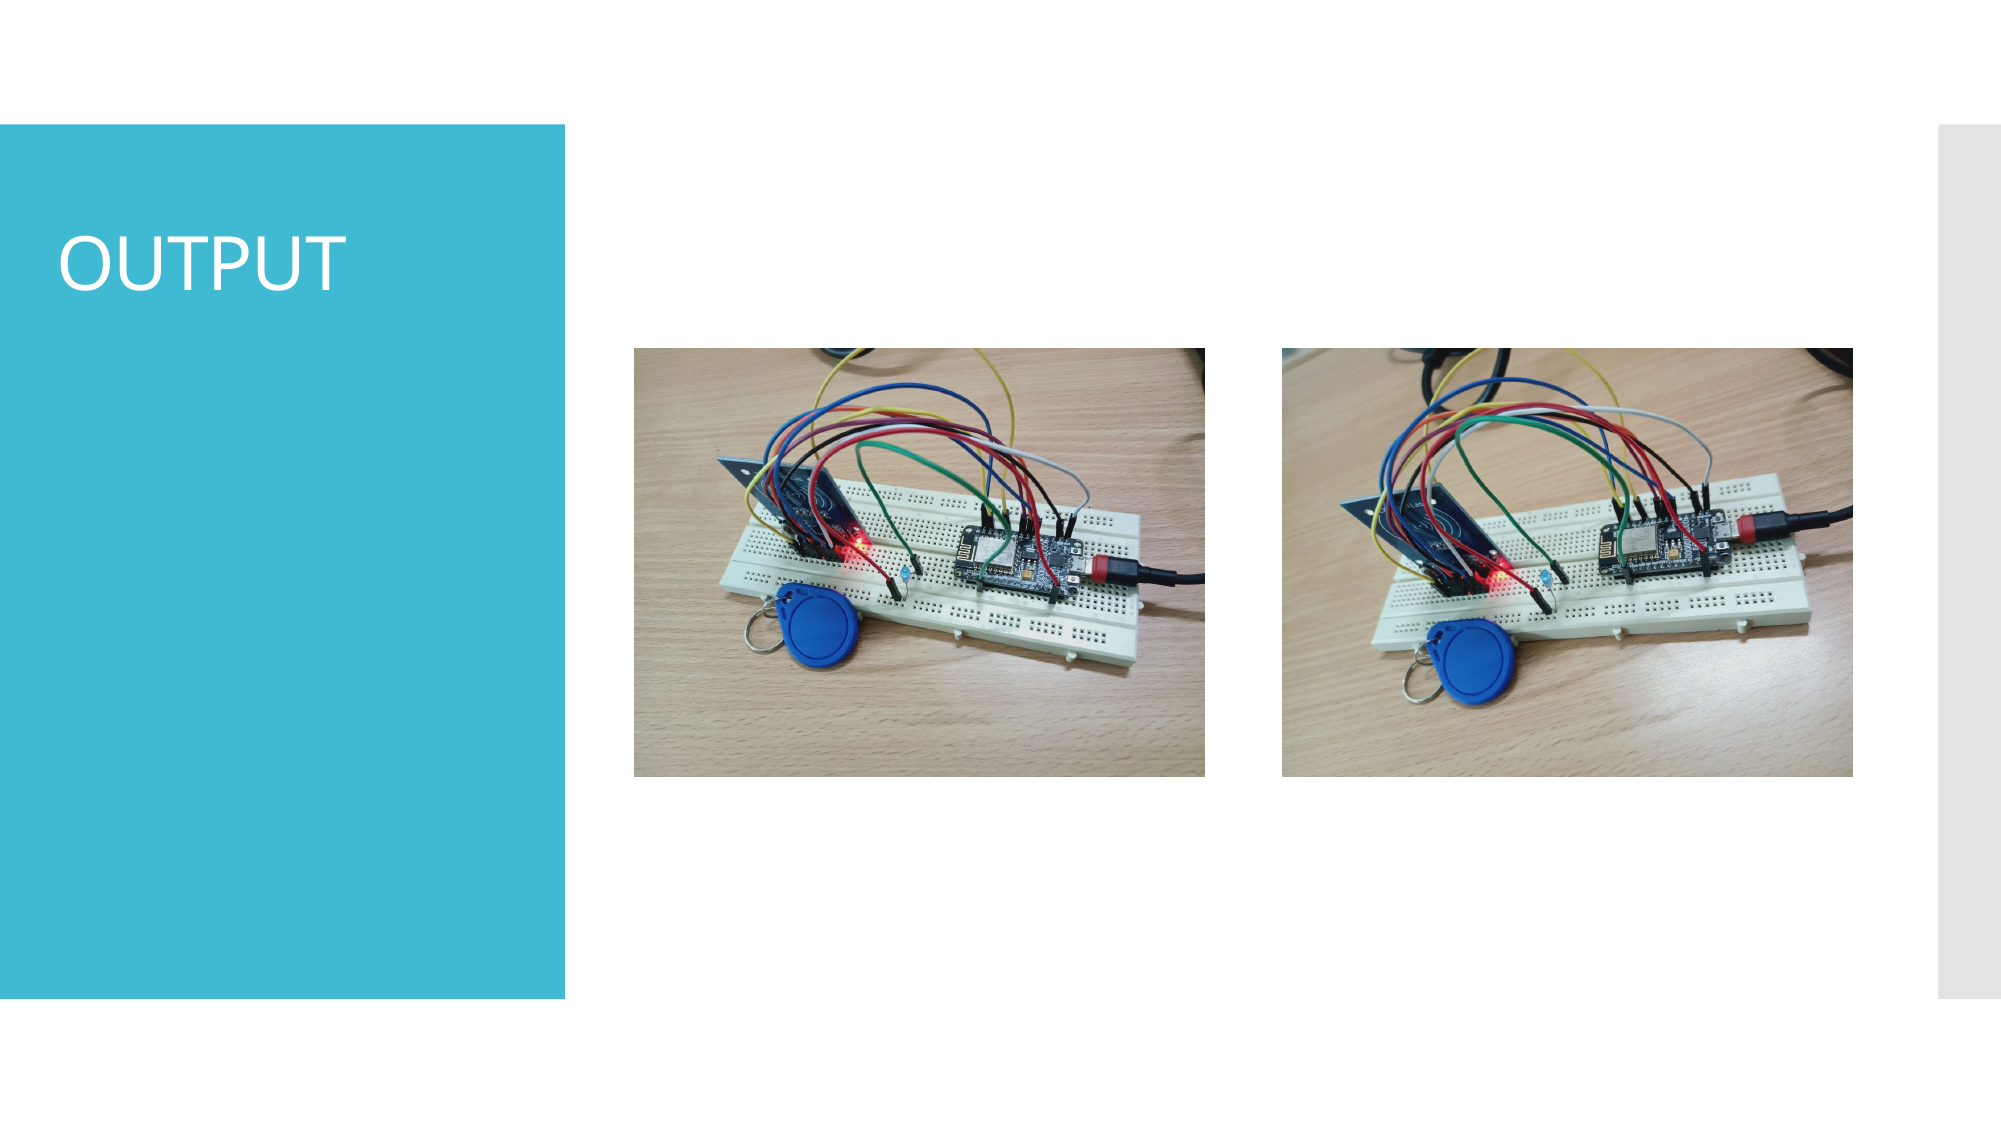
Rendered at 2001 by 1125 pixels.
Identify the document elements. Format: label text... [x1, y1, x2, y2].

title OUTPUT [41, 184, 488, 349]
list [1282, 348, 1853, 777]
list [634, 348, 1205, 777]
